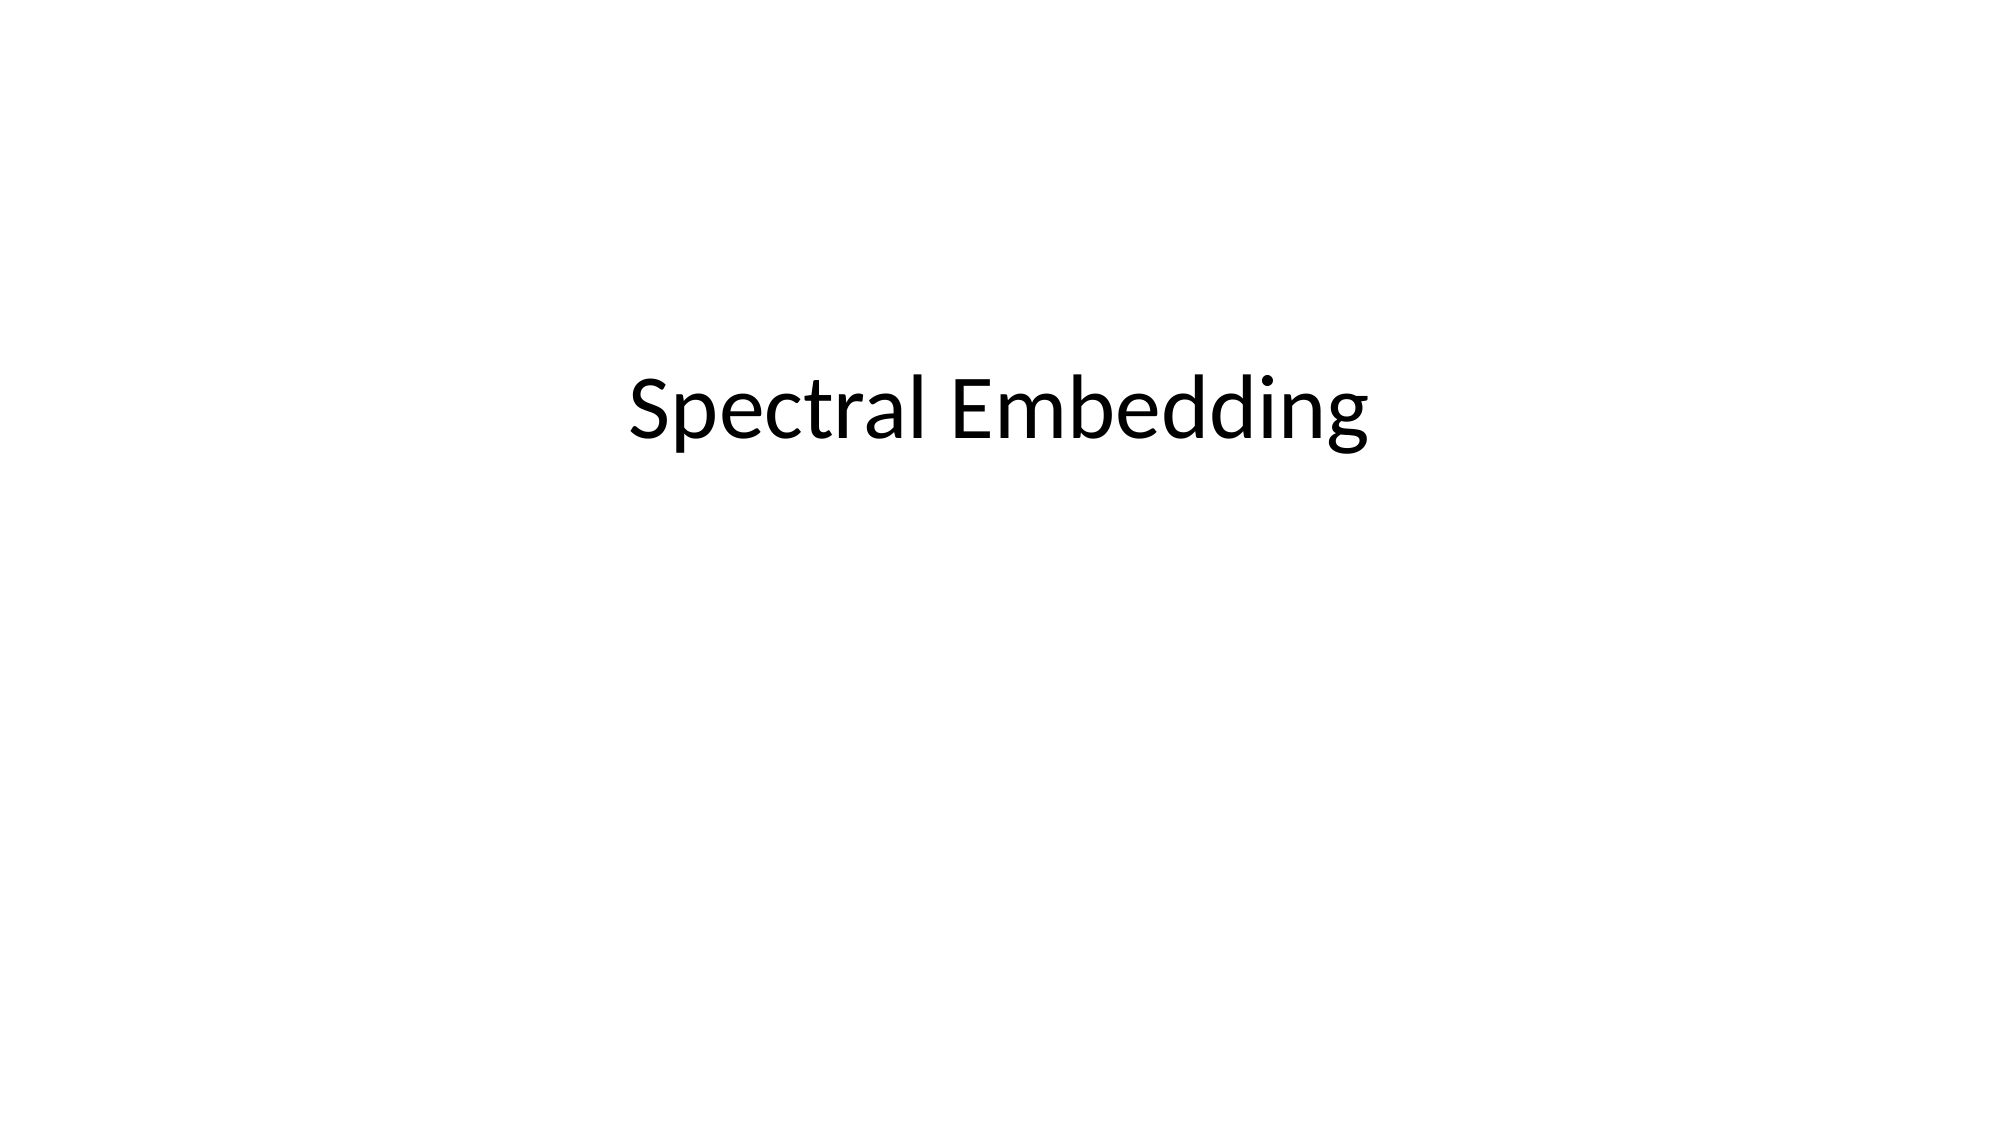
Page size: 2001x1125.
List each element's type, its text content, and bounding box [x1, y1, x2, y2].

title Spectral Embedding [249, 184, 1750, 576]
